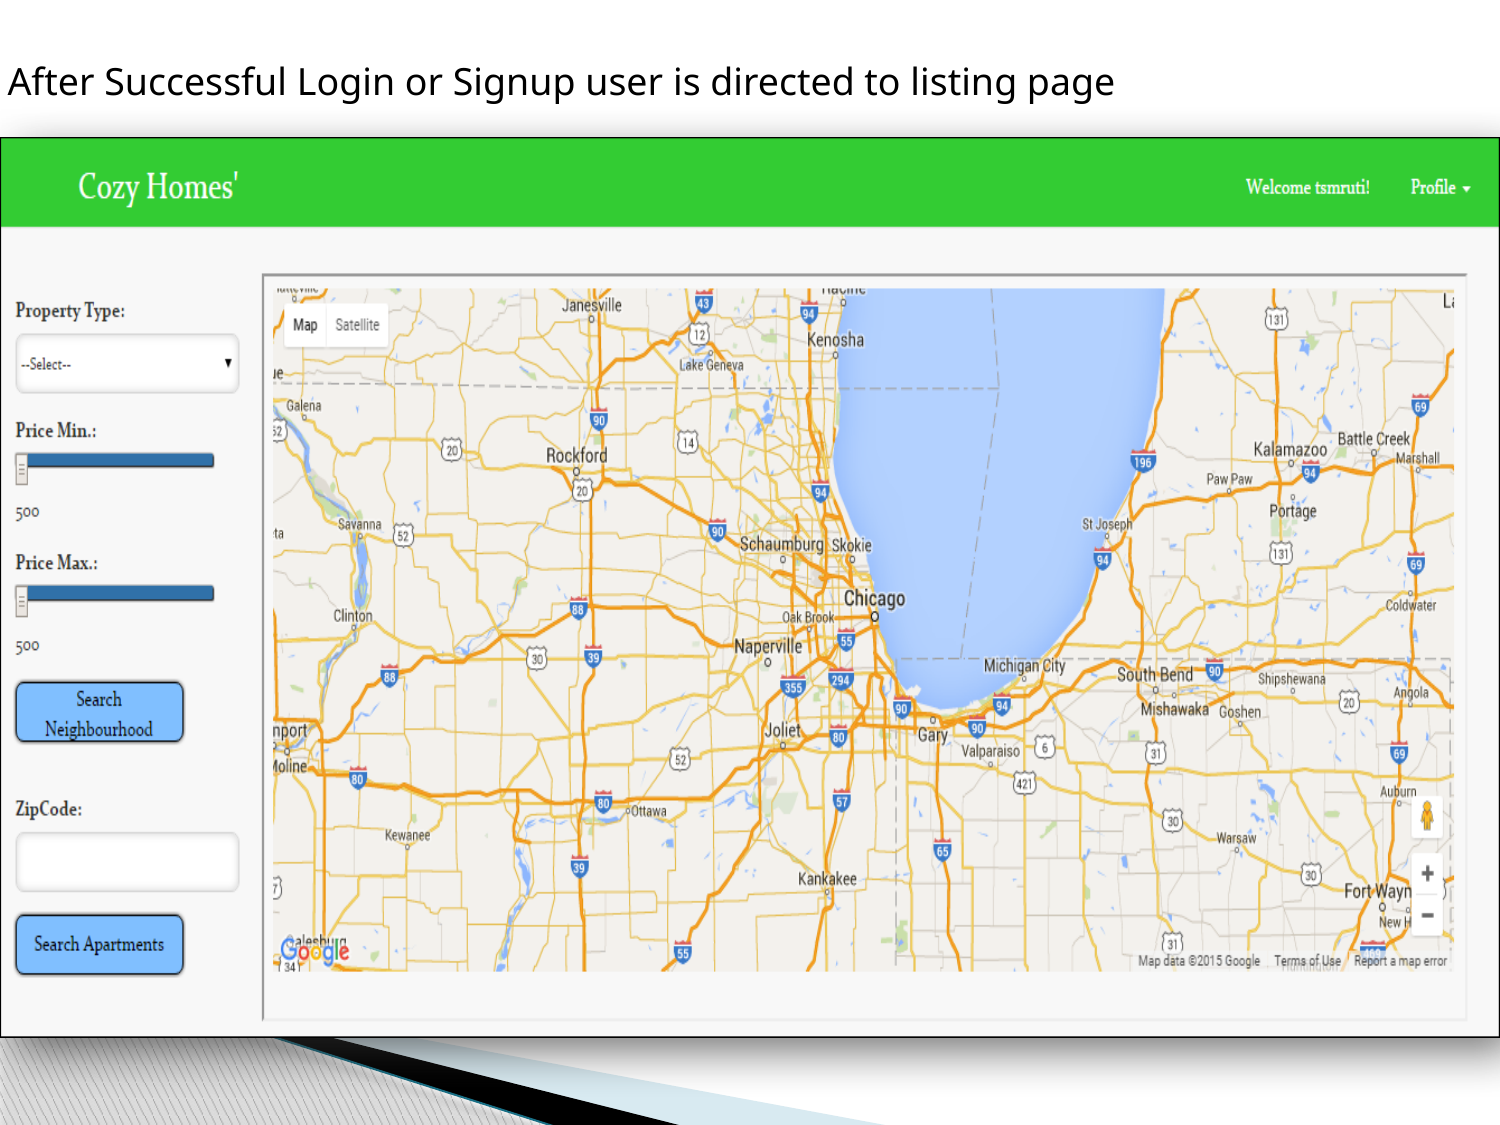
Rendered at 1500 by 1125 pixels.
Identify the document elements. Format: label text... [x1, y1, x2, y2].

text_box After Successful Login or Signup user is directed to listing page [0, 49, 1388, 110]
picture [0, 137, 1500, 1038]
